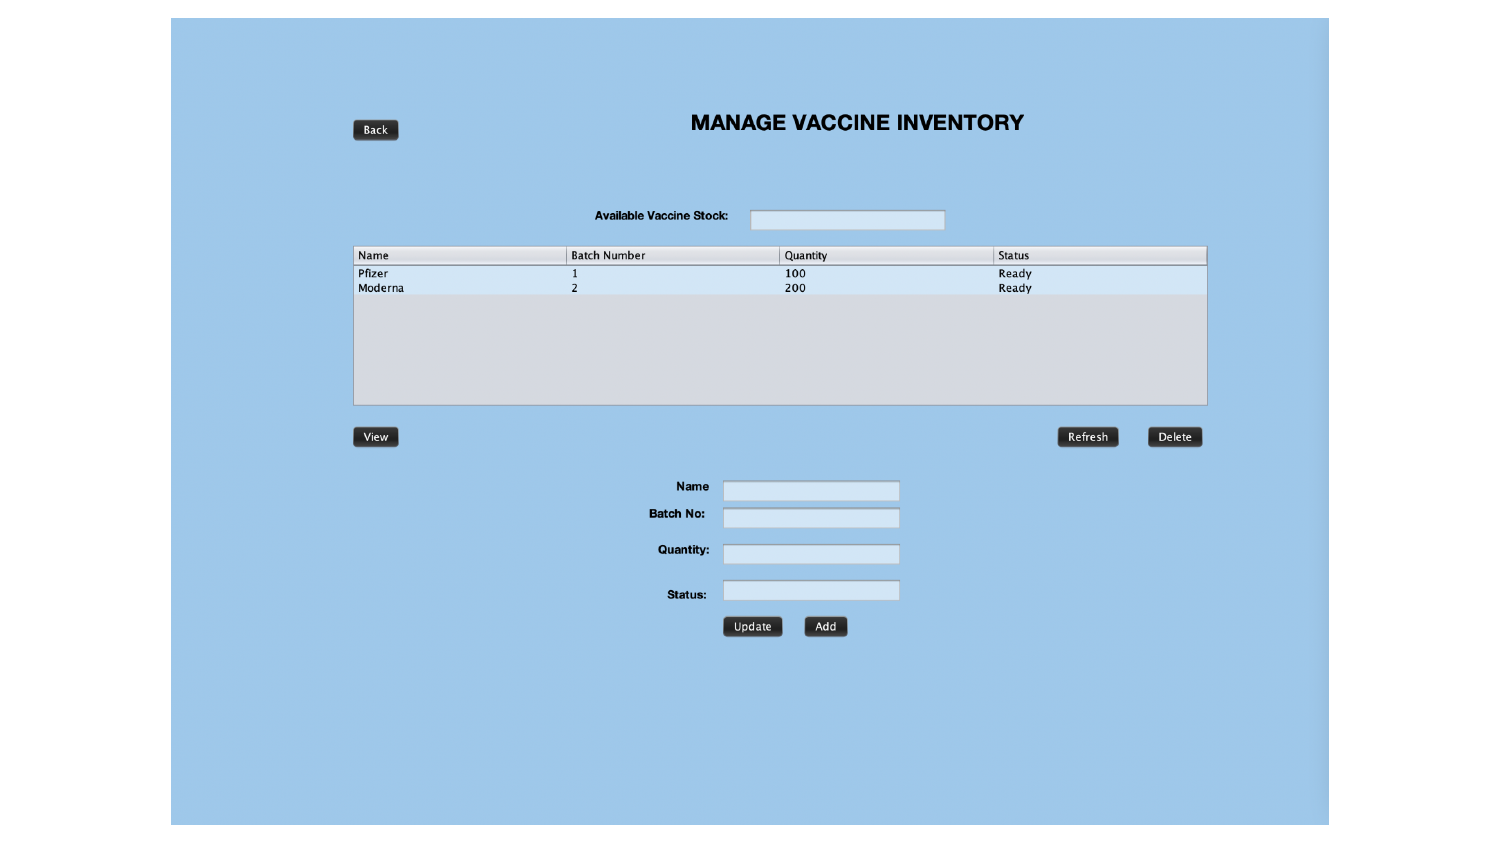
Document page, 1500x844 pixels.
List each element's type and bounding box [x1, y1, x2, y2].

picture [171, 18, 1329, 826]
